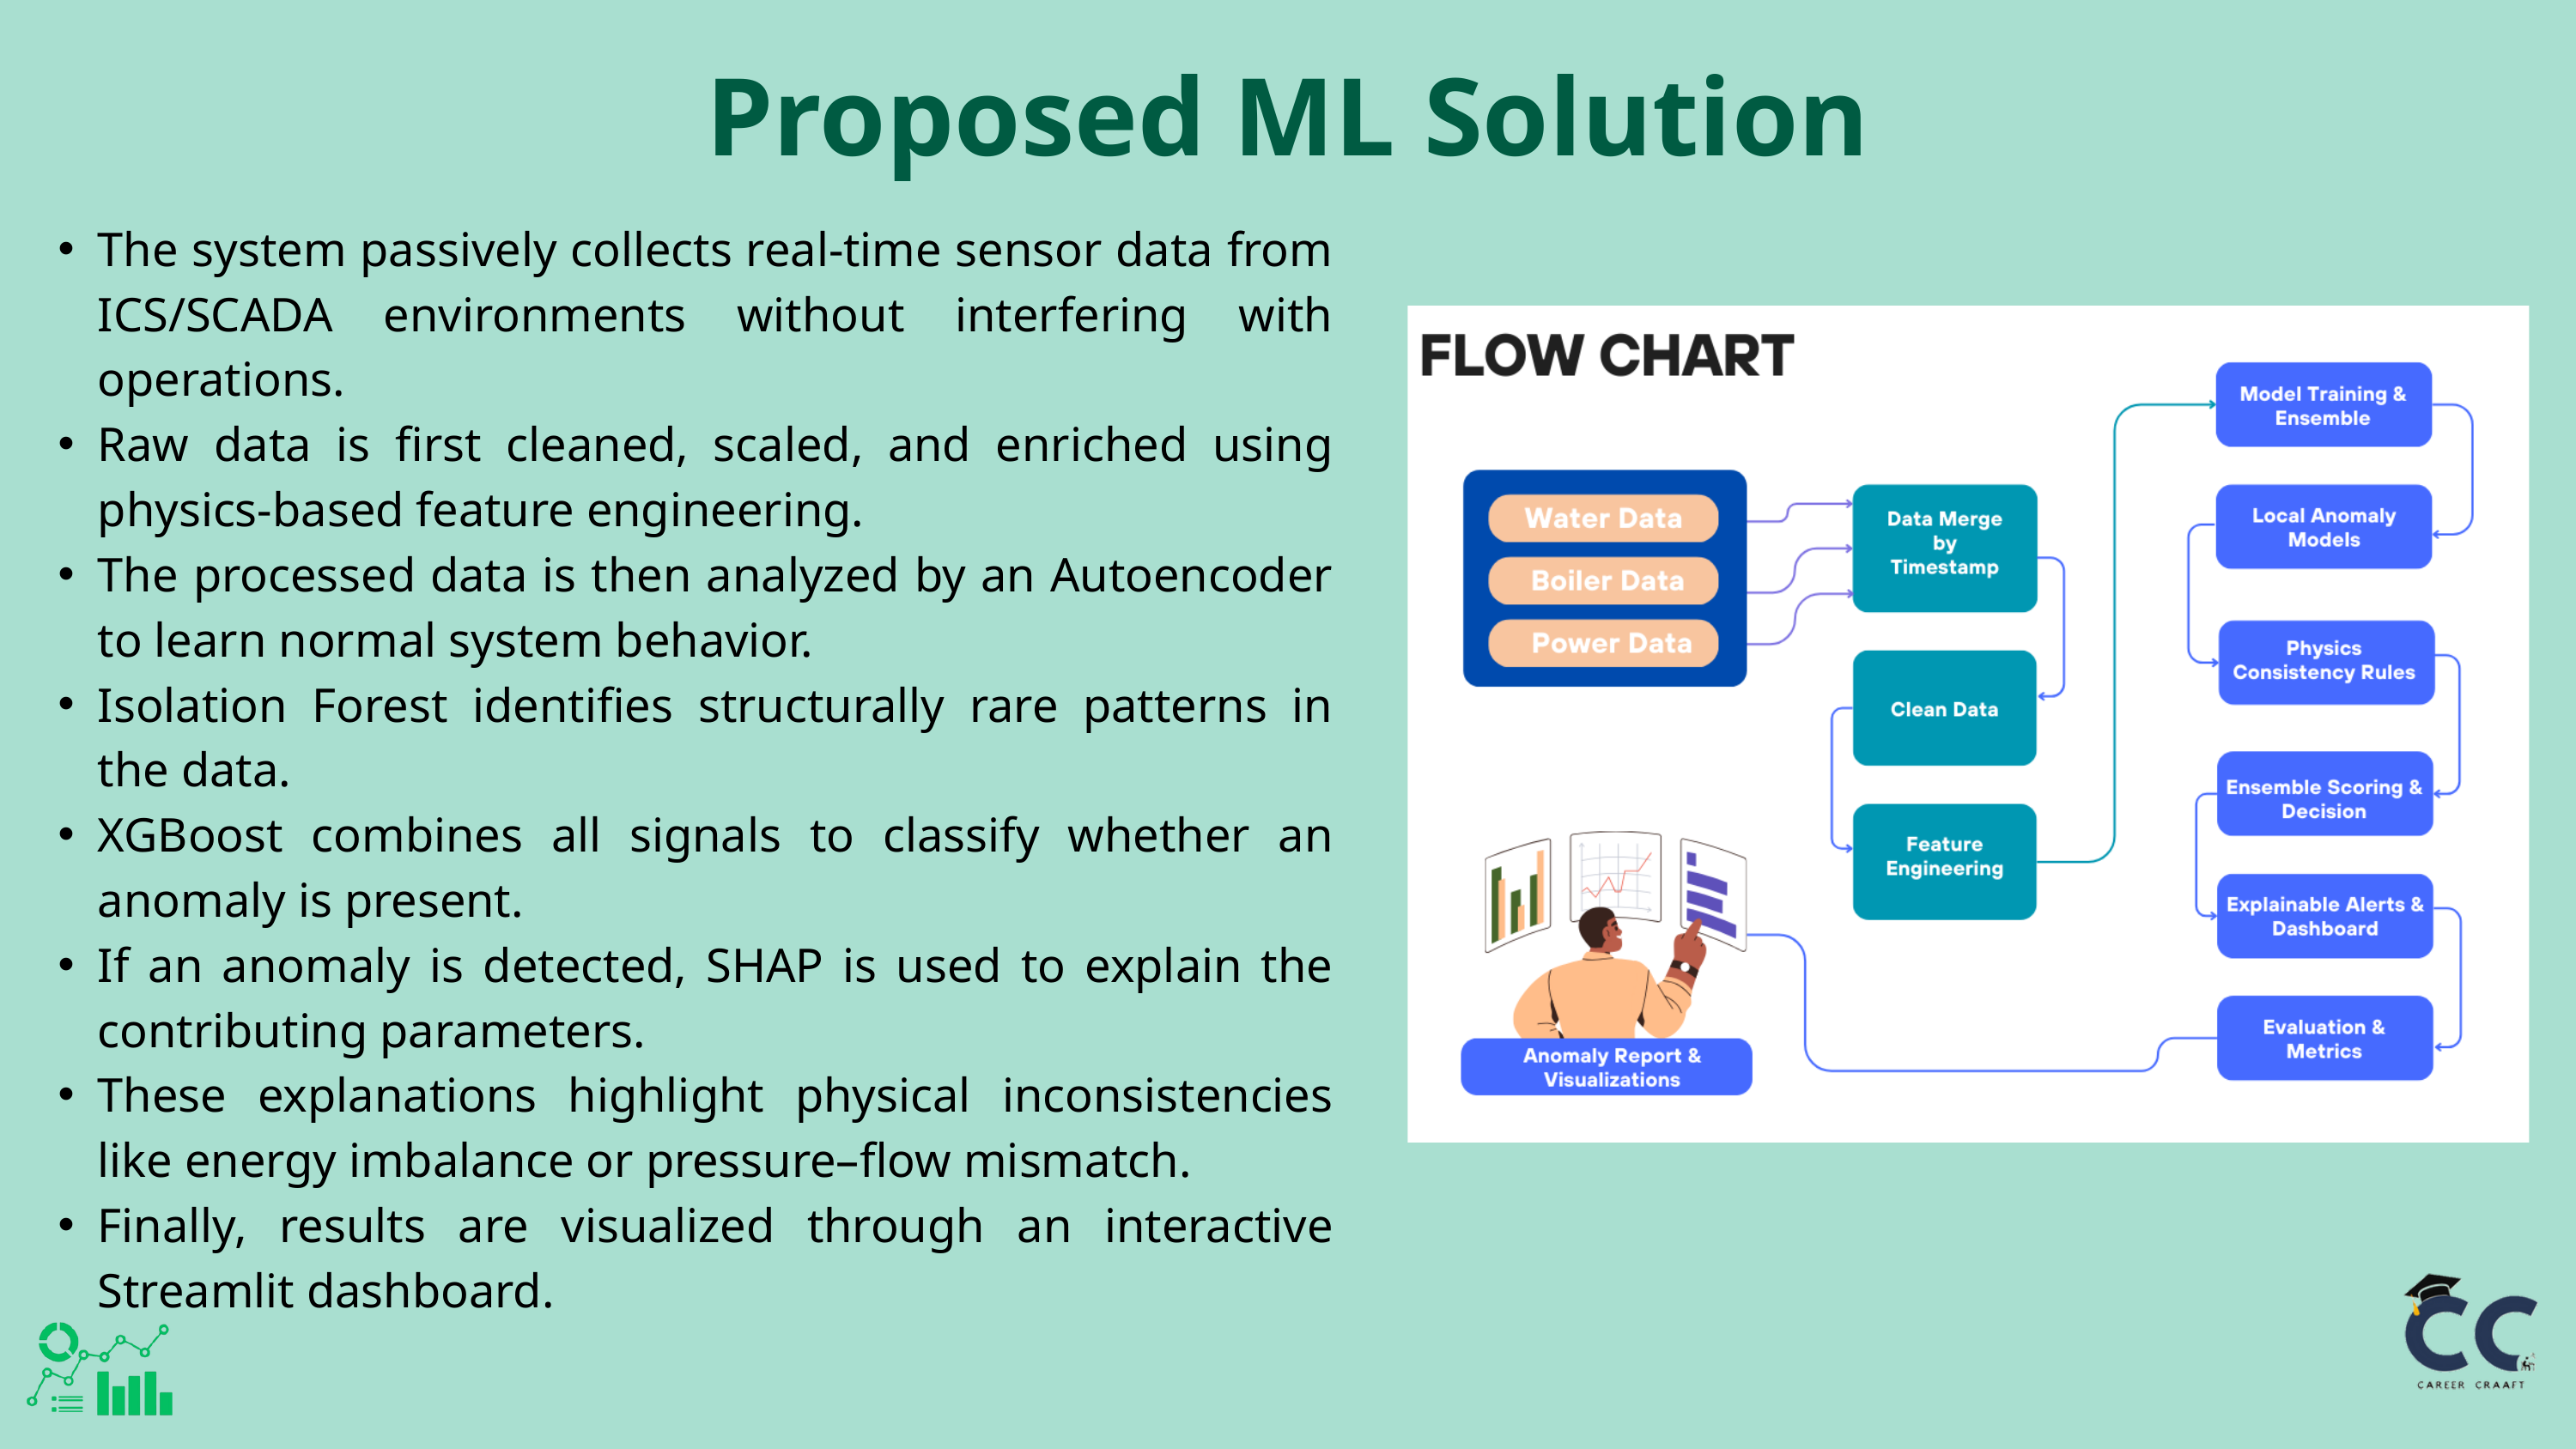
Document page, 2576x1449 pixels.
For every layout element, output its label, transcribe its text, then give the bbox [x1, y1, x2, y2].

text_box Proposed ML Solution [641, 27, 1935, 178]
text_box [18, 1318, 186, 1426]
text_box The system passively collects real-time sensor data from ICS/SCADA environments without interfering with operations. Raw data is first cleaned, scaled, and enriched using physics-based feature engineering. The processed data is then analyzed by an Autoencoder to learn normal system behavior. Isolation Forest identifies structurally rare patterns in the data. XGBoost combines all signals to classify whether an anomaly is present. If an anomaly is detected, SHAP is used to explain the contributing parameters. These explanations highlight physical inconsistencies like energy imbalance or pressure–flow mismatch. Finally, results are visualized through an interactive Streamlit dashboard. [18, 210, 1335, 1318]
text_box [1407, 306, 2530, 1143]
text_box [2358, 1218, 2576, 1449]
